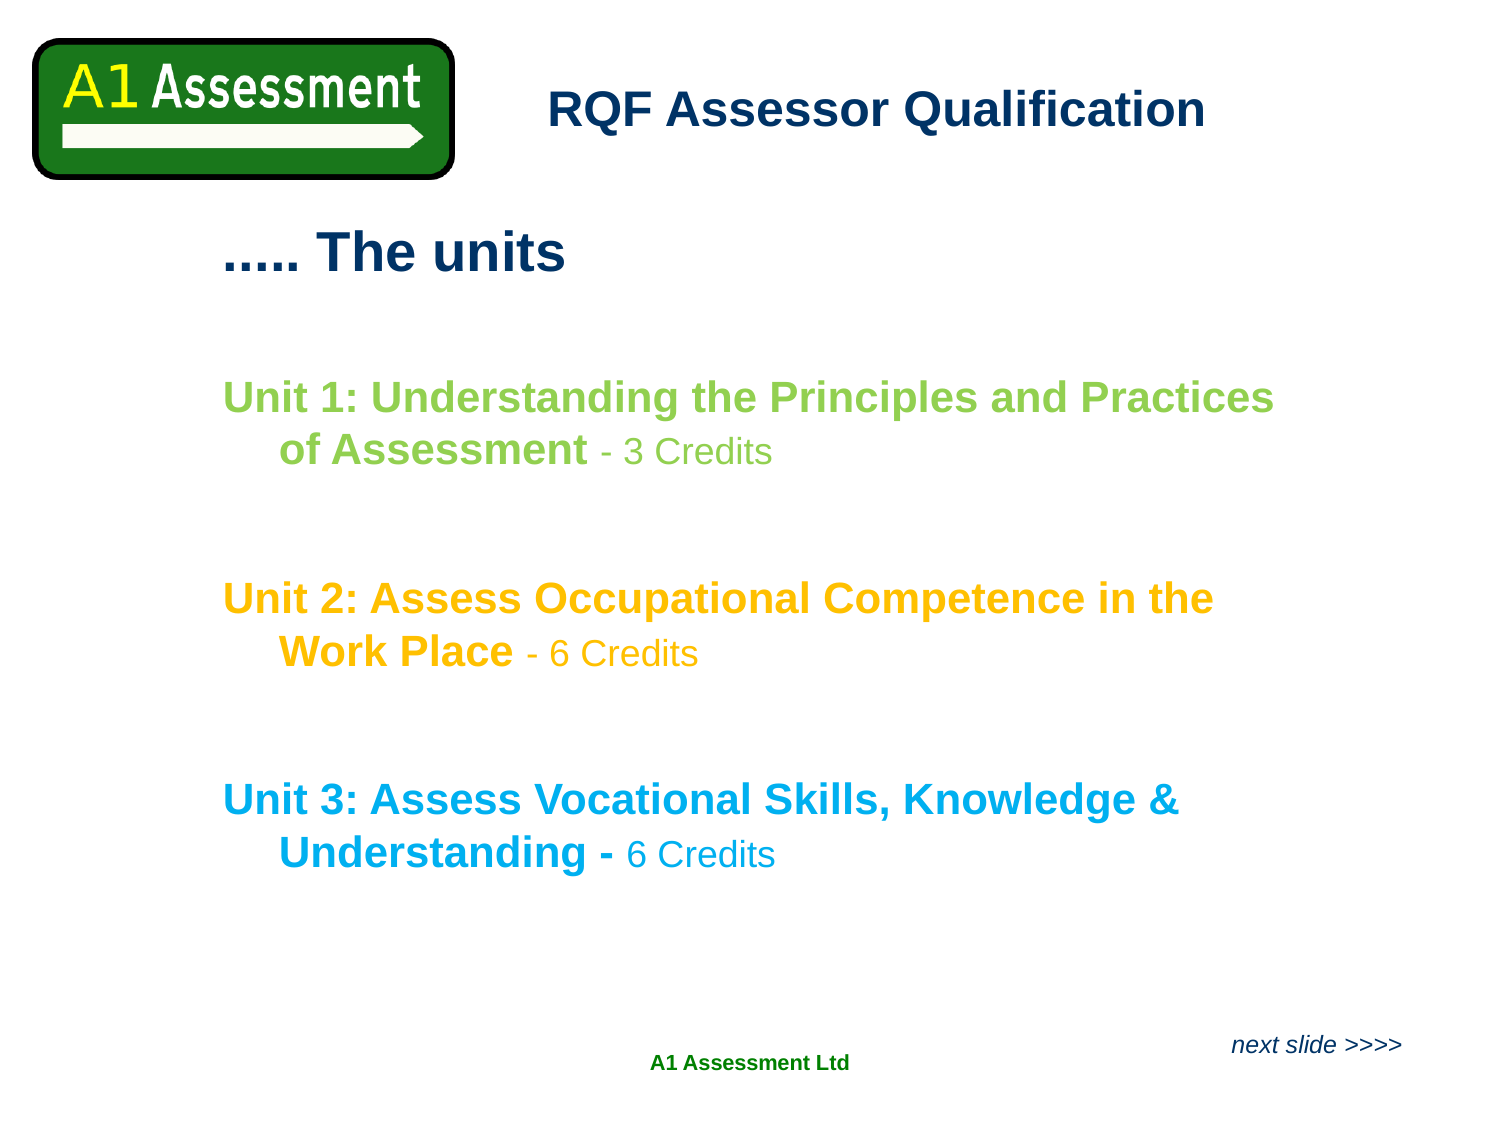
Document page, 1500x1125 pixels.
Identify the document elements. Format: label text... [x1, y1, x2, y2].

picture [32, 38, 455, 180]
text_box next slide >>>> [1216, 1006, 1418, 1066]
footer A1 Assessment Ltd [512, 1040, 988, 1101]
text_box ..... The units Unit 1: Understanding the Principles and Practices of Assessment - 3 Credits Unit 2: Assess Occupational Competence in the Work Place - 6 Credits Unit 3: Assess Vocational Skills, Knowledge & Understanding - 6 Credits [208, 208, 1292, 921]
text_box RQF Assessor Qualification [484, 39, 1270, 173]
